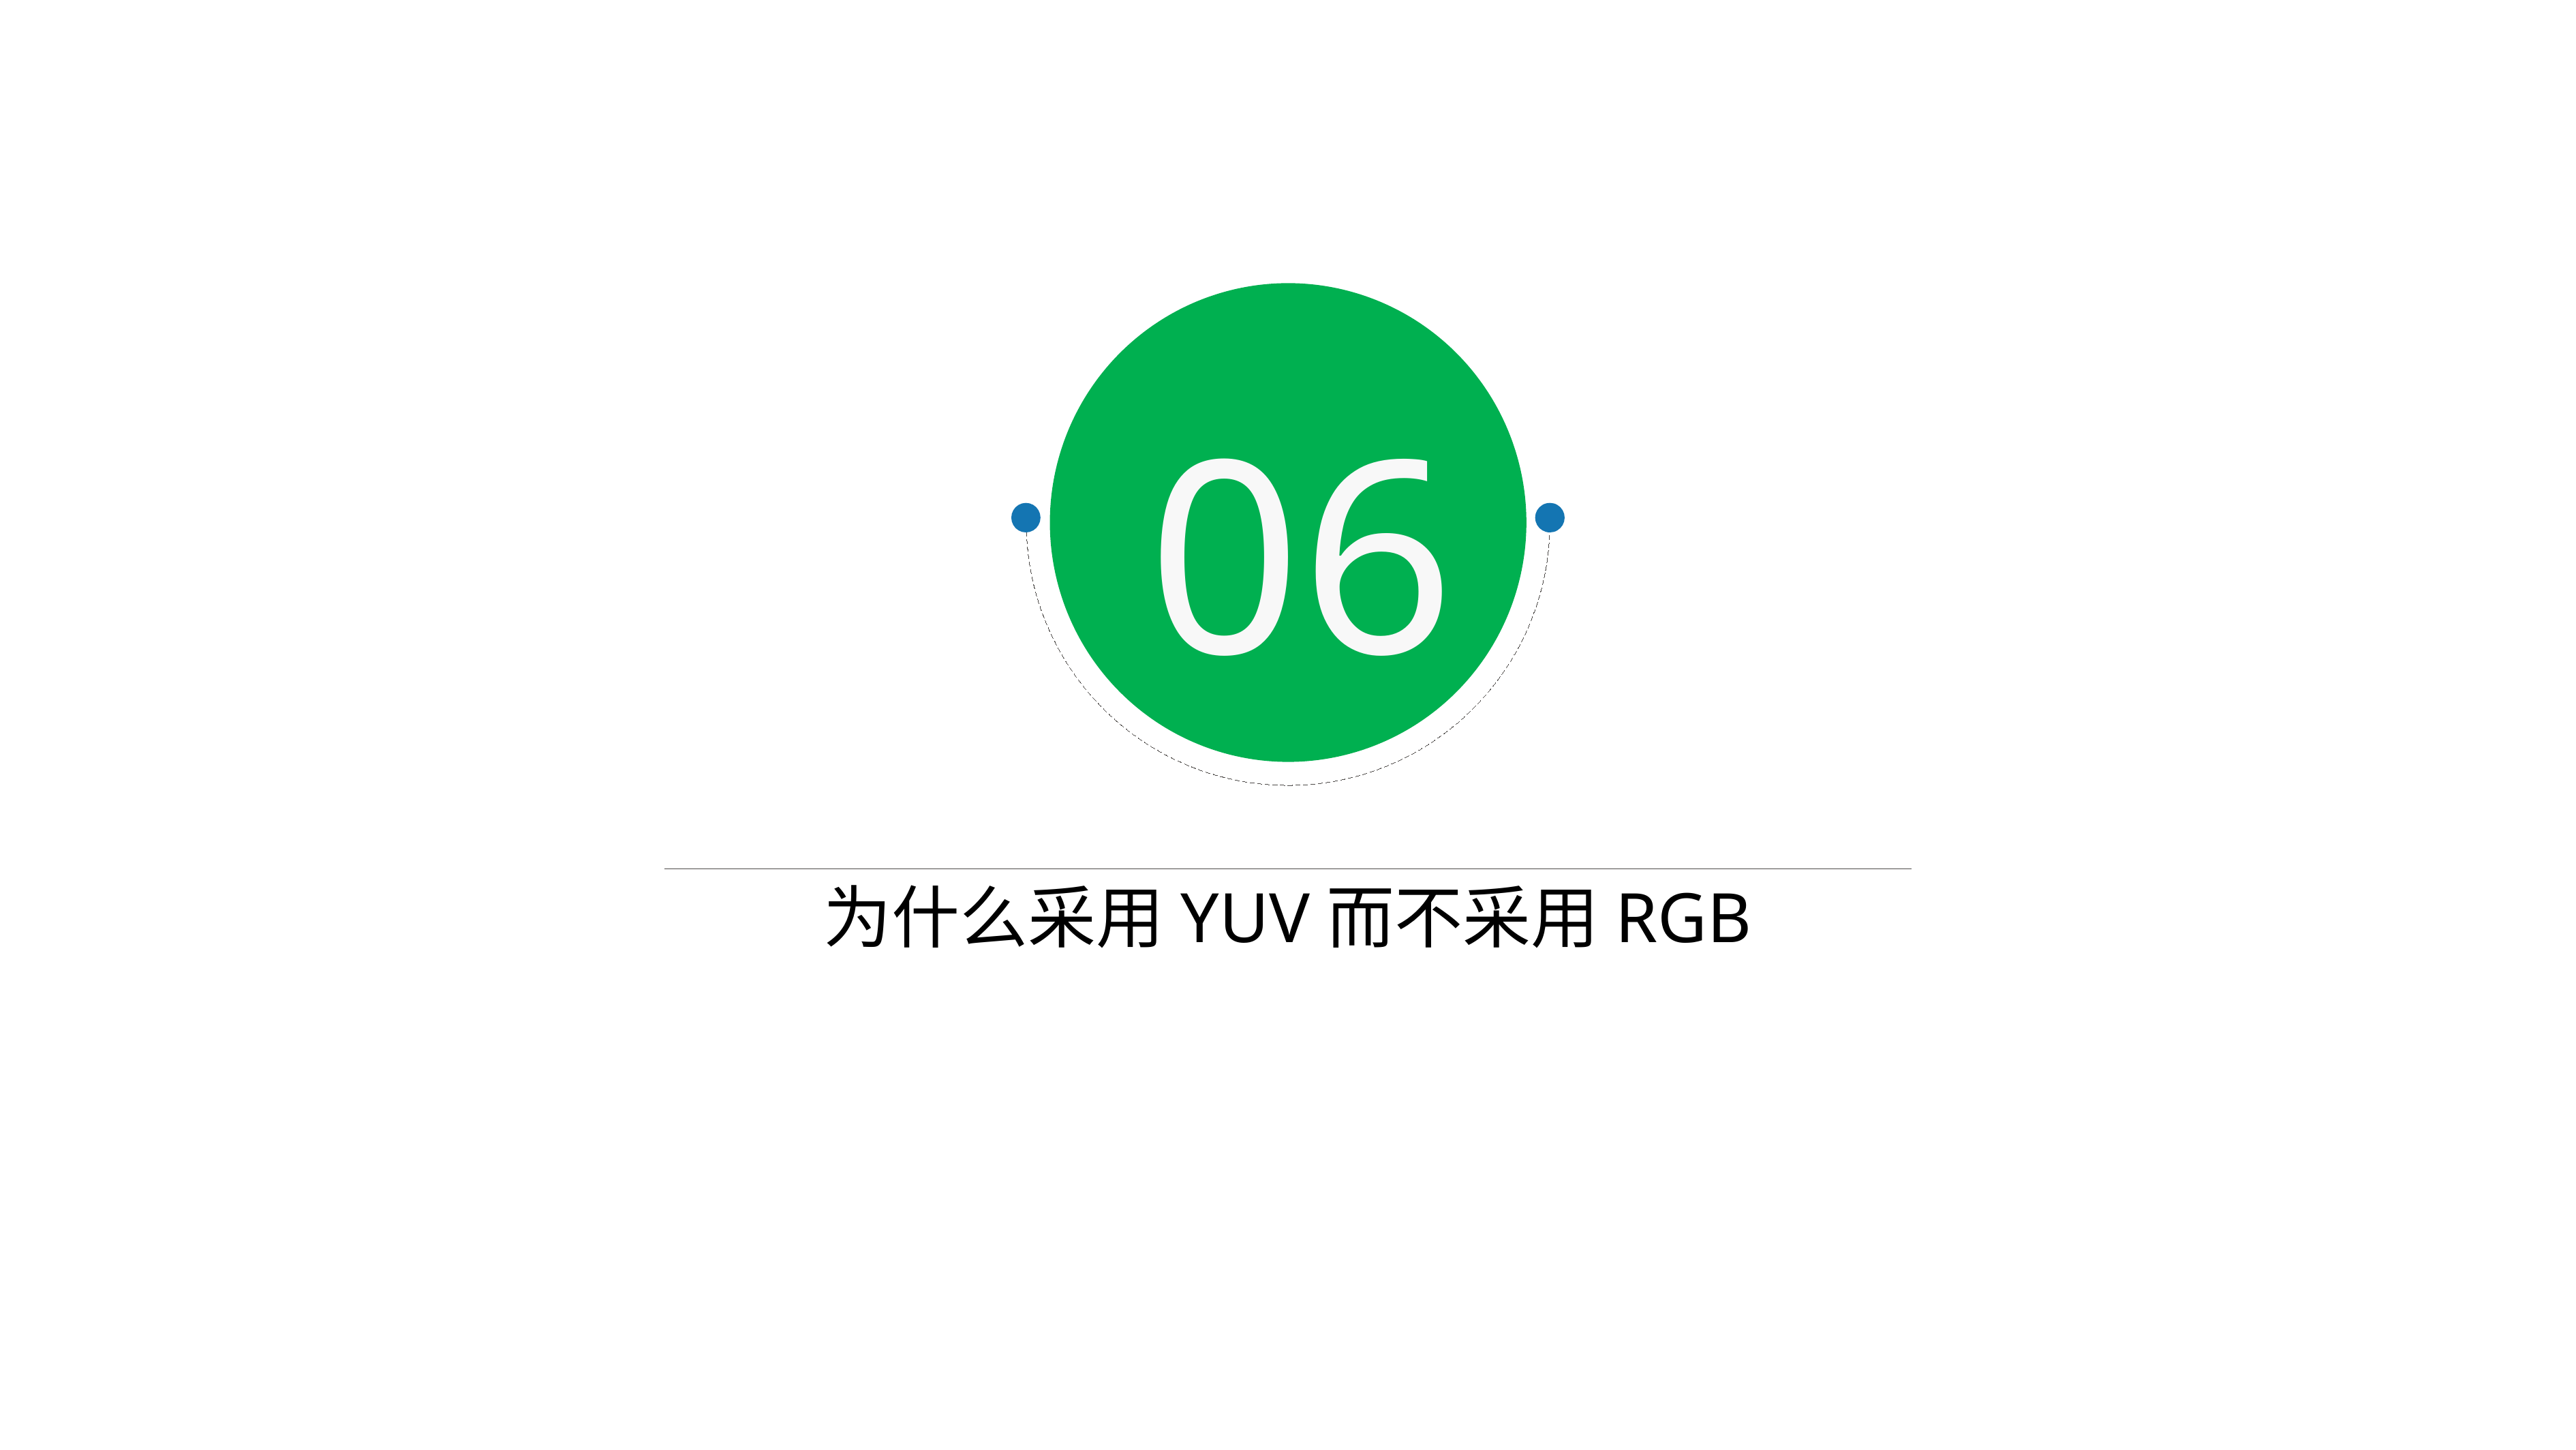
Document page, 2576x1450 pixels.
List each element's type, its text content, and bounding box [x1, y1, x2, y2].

text_box [1011, 502, 1041, 533]
text_box [1049, 283, 1527, 522]
text_box 为什么采用YUV而不采用RGB [417, 869, 2158, 962]
text_box [1026, 520, 1550, 786]
text_box 06 [1137, 380, 1466, 713]
text_box [1535, 502, 1565, 533]
